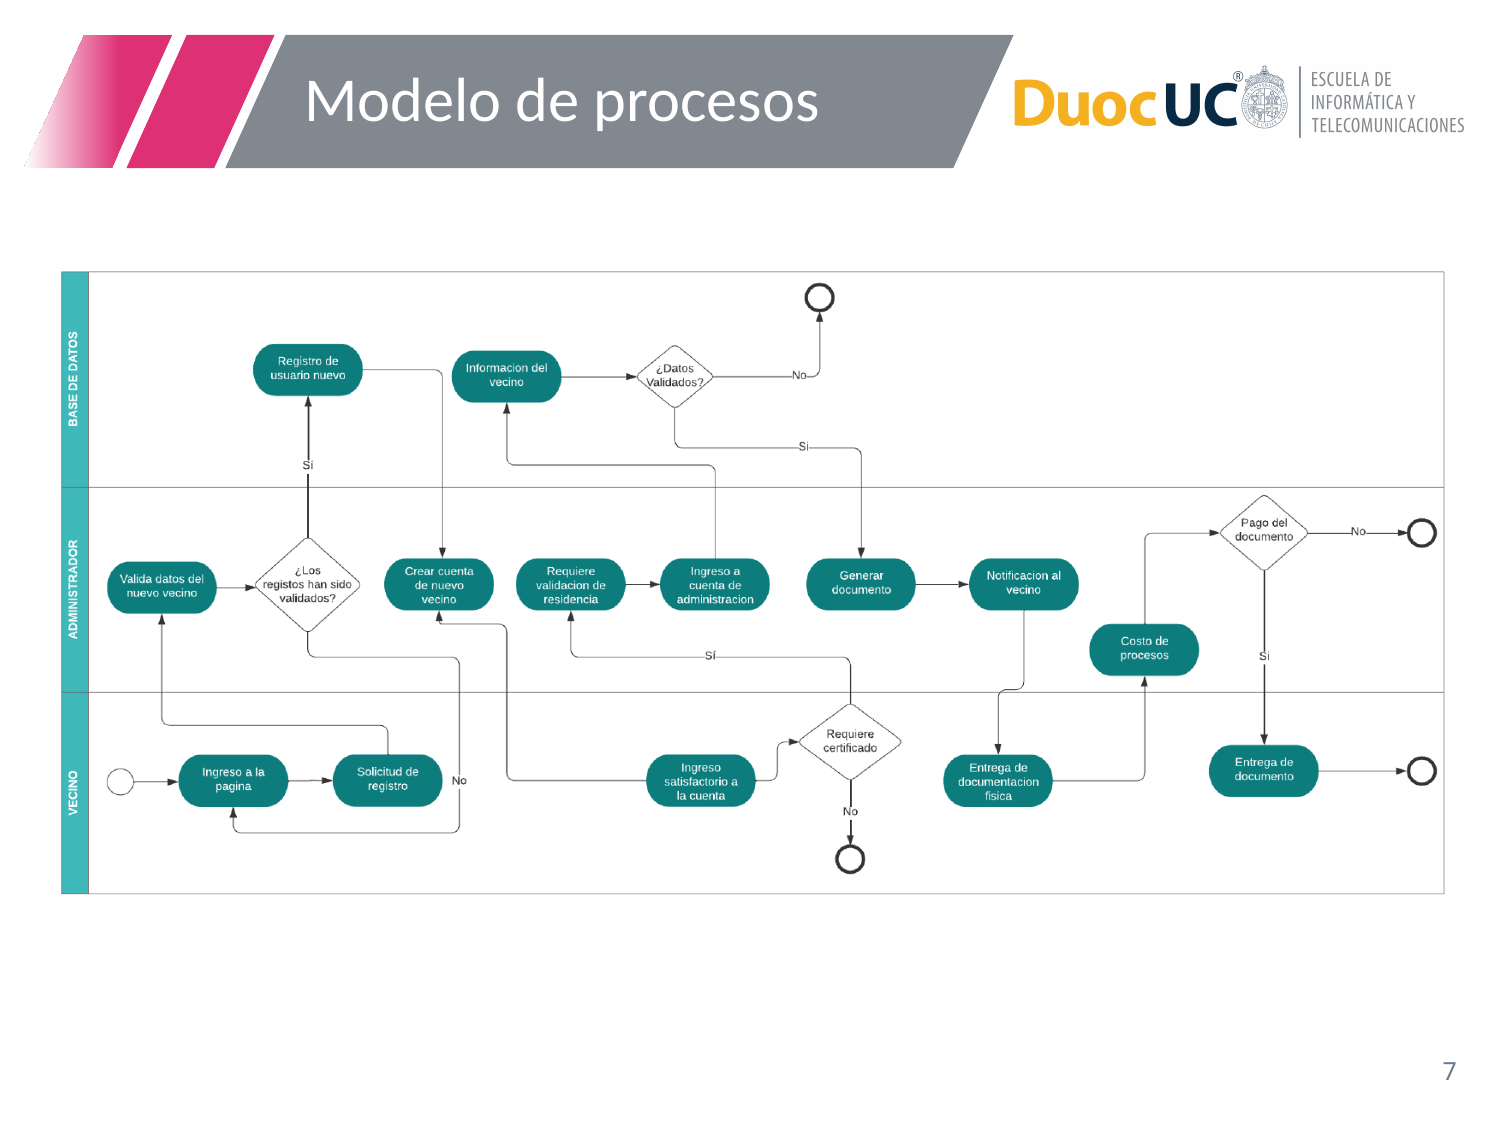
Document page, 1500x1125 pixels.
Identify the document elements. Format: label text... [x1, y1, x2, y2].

picture [44, 261, 1456, 916]
title Modelo de procesos [289, 34, 993, 169]
picture [1013, 63, 1465, 140]
